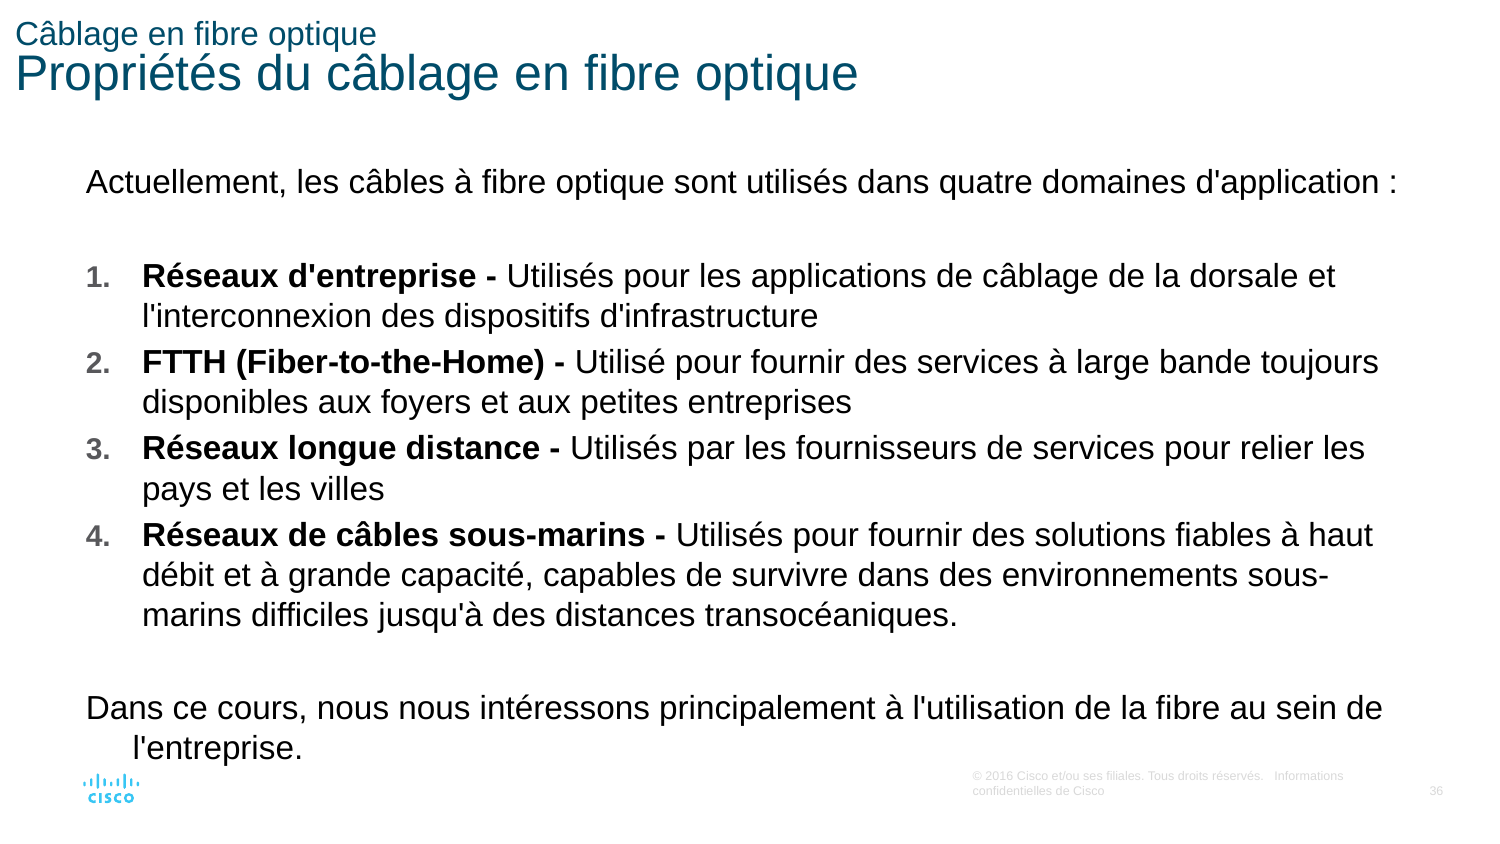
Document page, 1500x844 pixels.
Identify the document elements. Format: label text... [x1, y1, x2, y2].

title Câblage en fibre optique Propriétés du câblage en fibre optique [0, 0, 1369, 121]
list Actuellement, les câbles à fibre optique sont utilisés dans quatre domaines d'application : Réseaux d'entreprise - Utilisés pour les applications de câblage de la dorsale et l'interconnexion des dispositifs d'infrastructure FTTH (Fiber-to-the-Home) - Utilisé pour fournir des services à large bande toujours disponibles aux foyers et aux petites entreprises Réseaux longue distance - Utilisés par les fournisseurs de services pour relier les pays et les villes Réseaux de câbles sous-marins - Utilisés pour fournir des solutions fiables à haut débit et à grande capacité, capables de survivre dans des environnements sous-marins difficiles jusqu'à des distances transocéaniques. Dans ce cours, nous nous intéressons principalement à l'utilisation de la fibre au sein de l'entreprise. [70, 153, 1430, 658]
